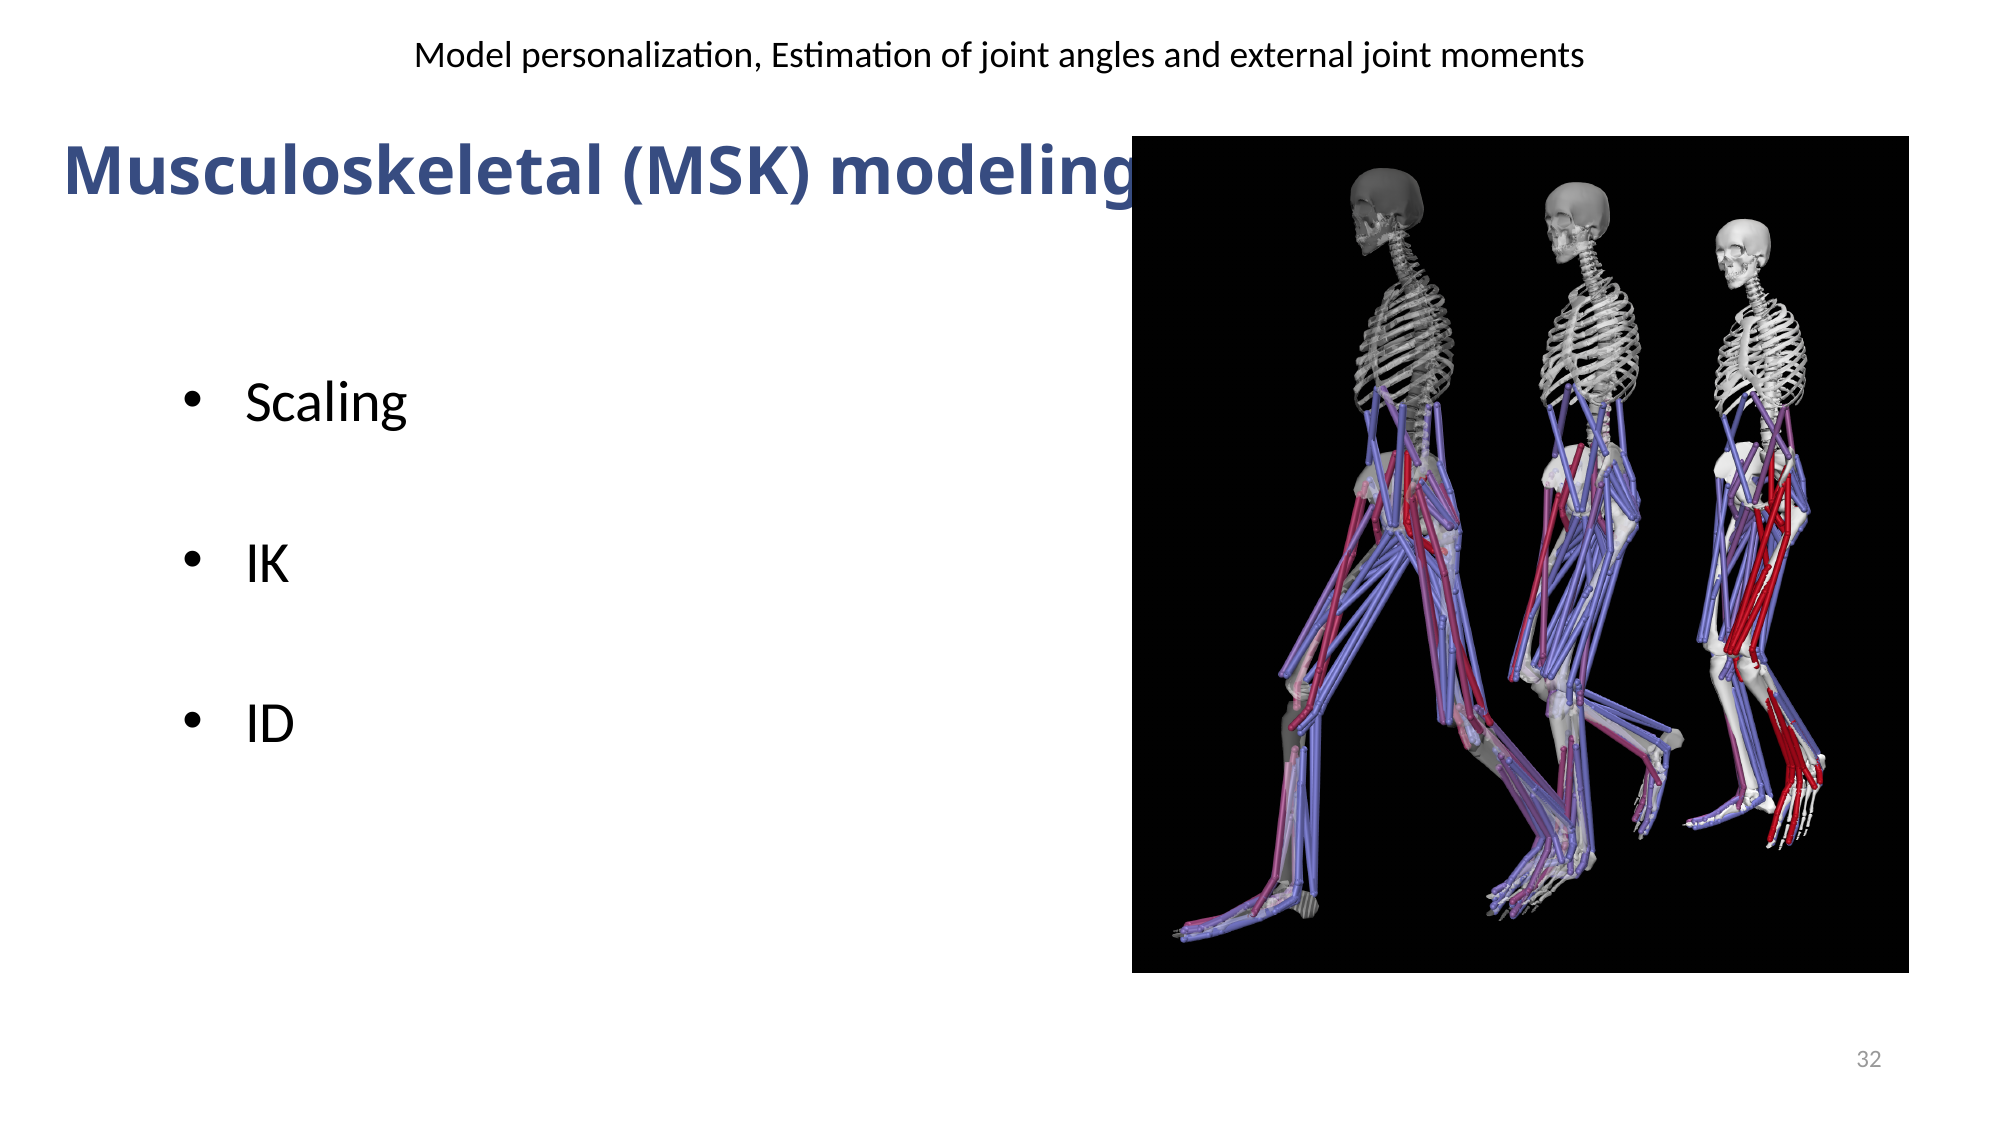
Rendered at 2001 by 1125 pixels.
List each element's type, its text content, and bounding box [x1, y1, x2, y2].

picture [1132, 136, 1909, 973]
slide_number 32 [1375, 1042, 1882, 1103]
list Scaling IK ID [167, 285, 1029, 948]
text_box Model personalization, Estimation of joint angles and external joint moments [335, 22, 1665, 83]
title Musculoskeletal (MSK) modeling [47, 120, 1376, 286]
